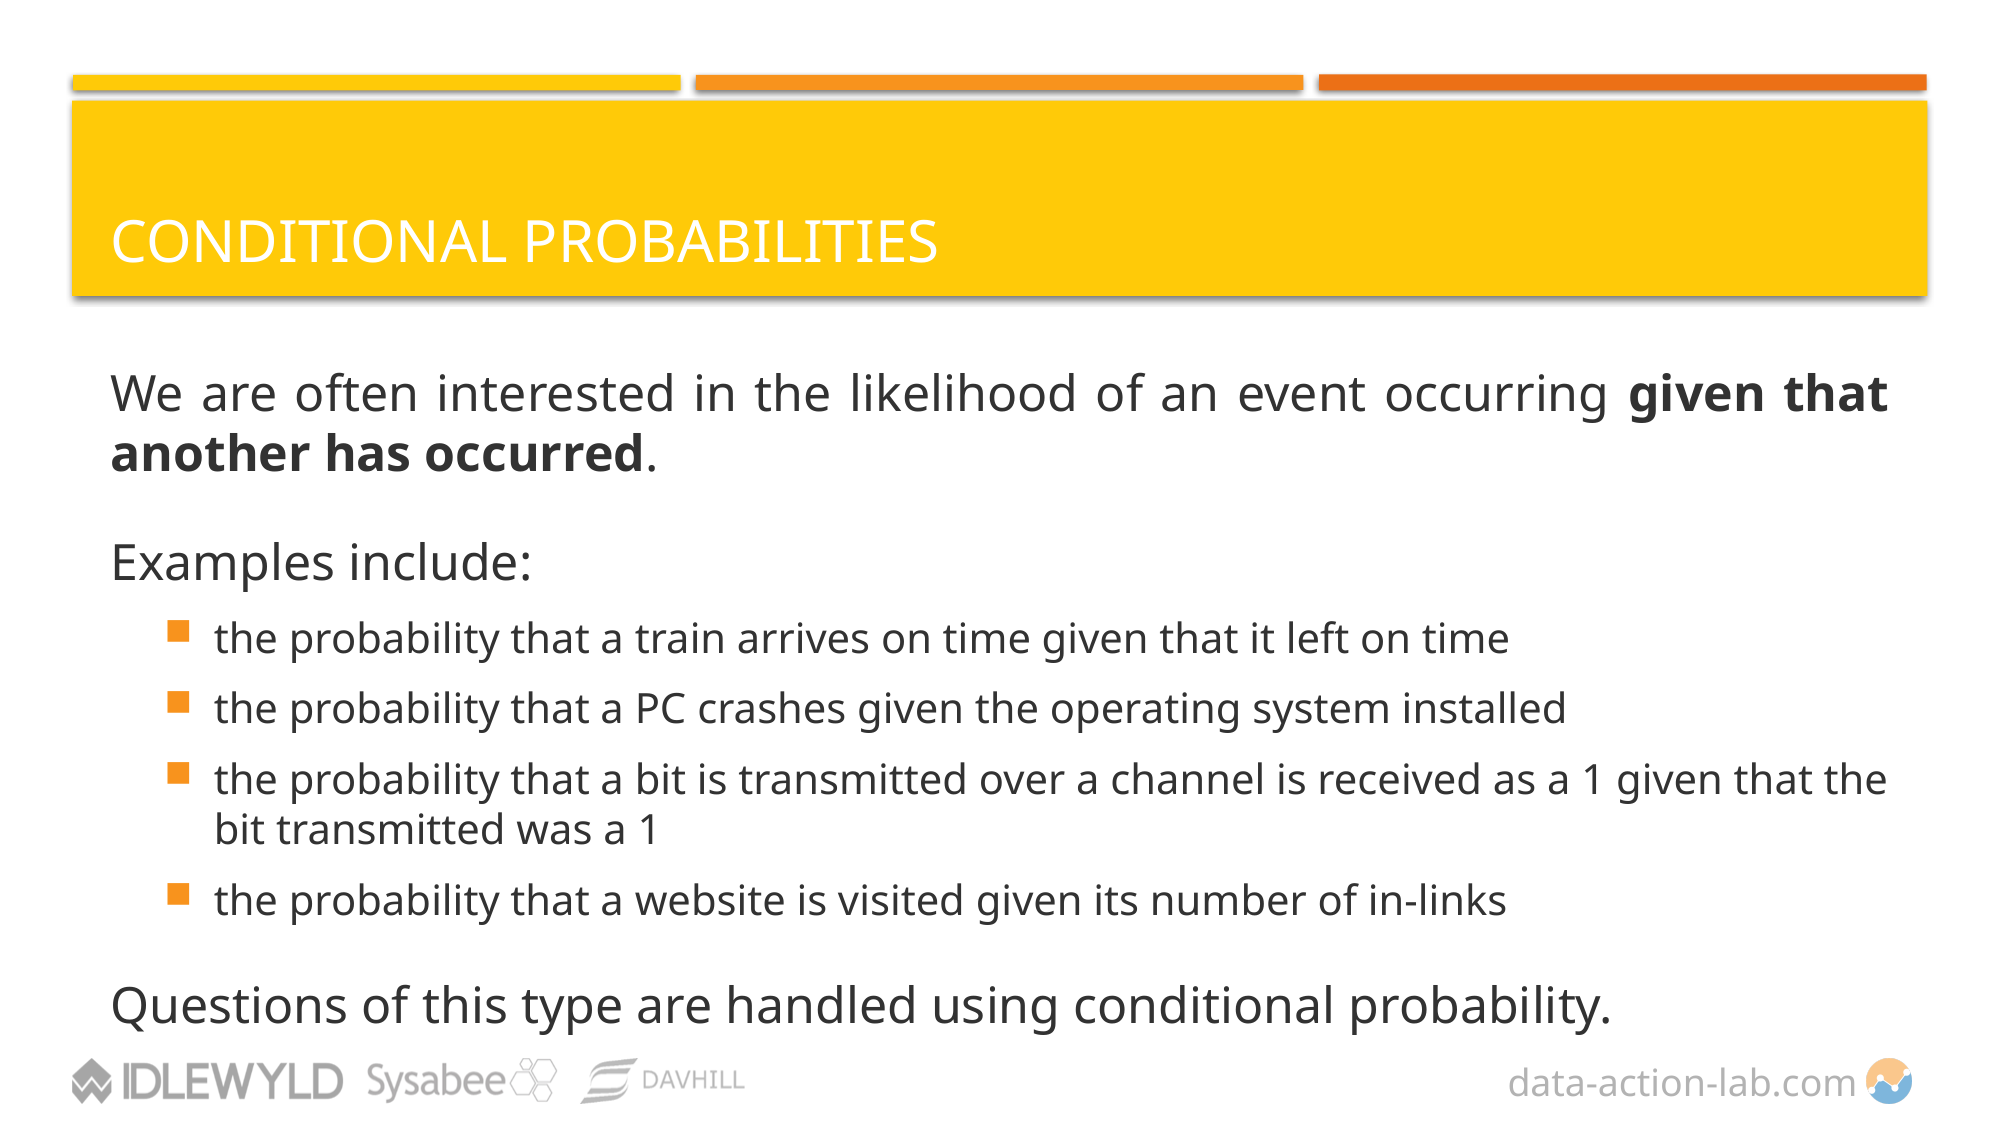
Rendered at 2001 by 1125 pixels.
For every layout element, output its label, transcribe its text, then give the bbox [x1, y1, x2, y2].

title Conditional Probabilities [95, 115, 1905, 282]
list We are often interested in the likelihood of an event occurring given that another has occurred. Examples include: the probability that a train arrives on time given that it left on time the probability that a PC crashes given the operating system installed the probability that a bit is transmitted over a channel is received as a 1 given that the bit transmitted was a 1 the probability that a website is visited given its number of in-links Questions of this type are handled using conditional probability. [95, 357, 1905, 1037]
picture [72, 1058, 745, 1104]
